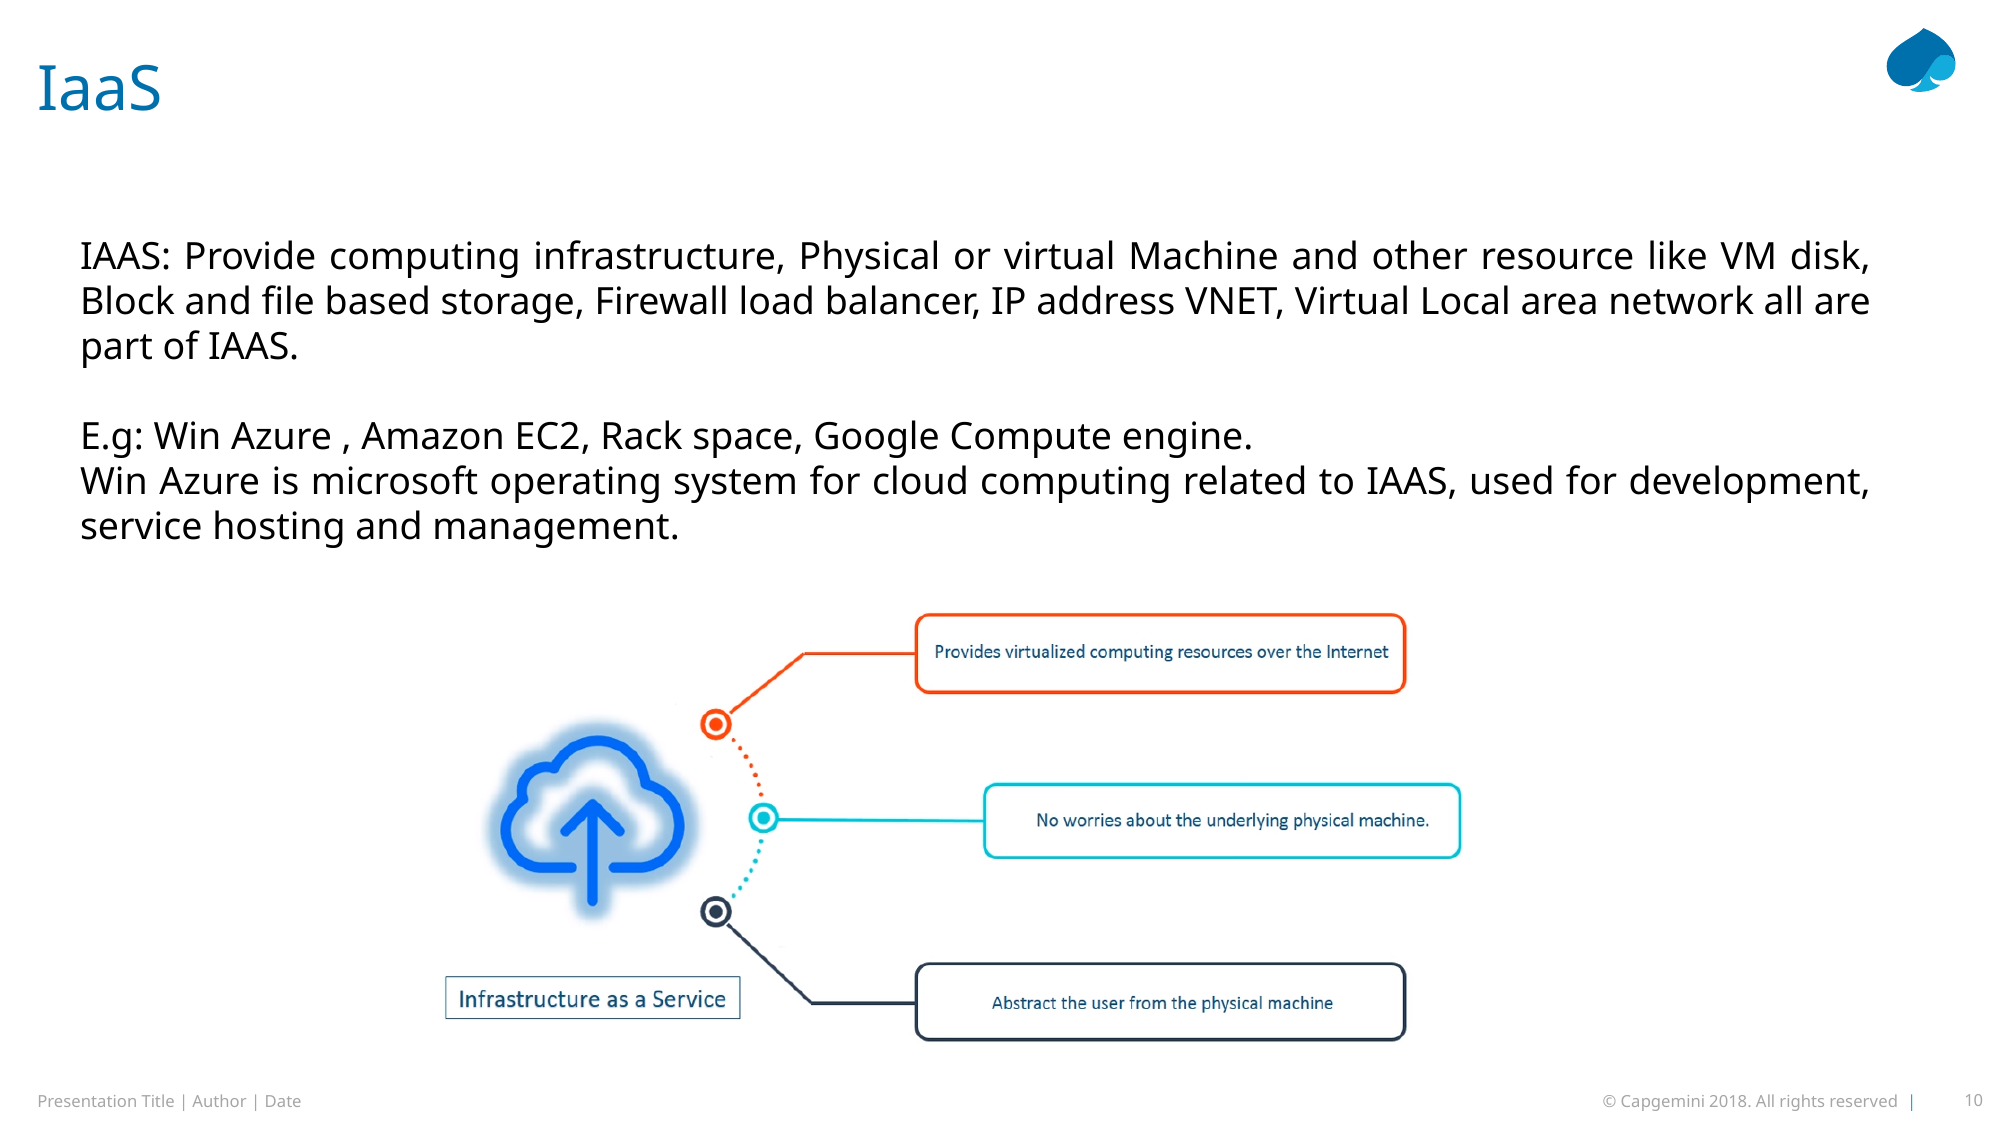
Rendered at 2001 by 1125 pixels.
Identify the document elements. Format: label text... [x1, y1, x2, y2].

title IaaS [37, 0, 1863, 182]
text_box IAAS: Provide computing infrastructure, Physical or virtual Machine and other resource like VM disk, Block and file based storage, Firewall load balancer, IP address VNET, Virtual Local area network all are part of IAAS. E.g: Win Azure , Amazon EC2, Rack space, Google Compute engine. Win Azure is microsoft operating system for cloud computing related to IAAS, used for development, service hosting and management. [65, 224, 1888, 555]
picture [421, 599, 1478, 1071]
